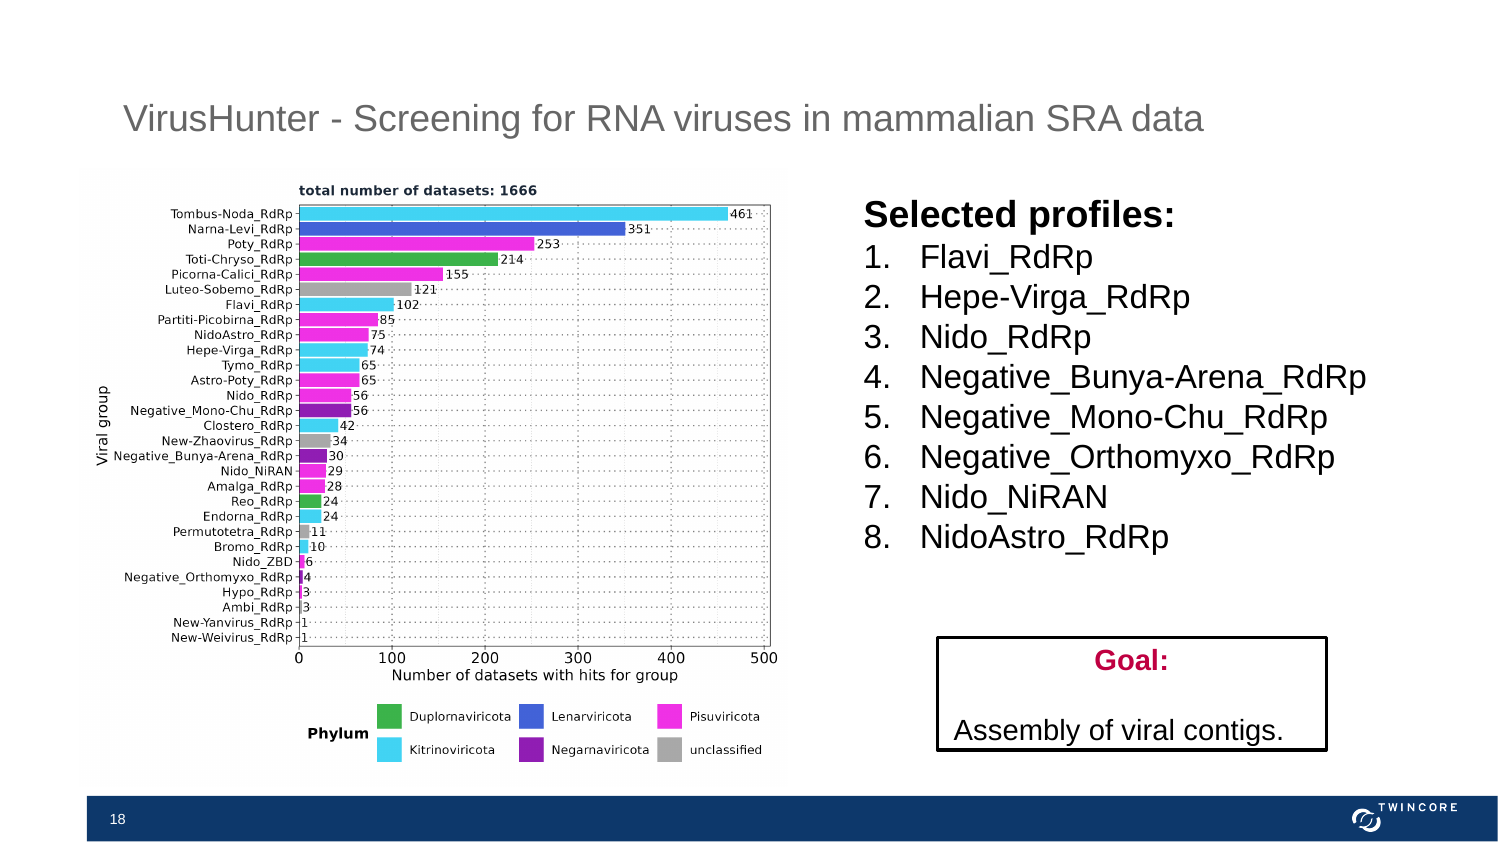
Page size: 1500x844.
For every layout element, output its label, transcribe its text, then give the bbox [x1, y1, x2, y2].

text_box Selected profiles: Flavi_RdRp Hepe-Virga_RdRp Nido_RdRp Negative_Bunya-Arena_RdRp Negative_Mono-Chu_RdRp Negative_Orthomyxo_RdRp Nido_NiRAN NidoAstro_RdRp [848, 182, 1436, 742]
text_box Goal: Assembly of viral contigs. [937, 637, 1327, 750]
picture [79, 168, 788, 788]
picture [1352, 803, 1457, 832]
